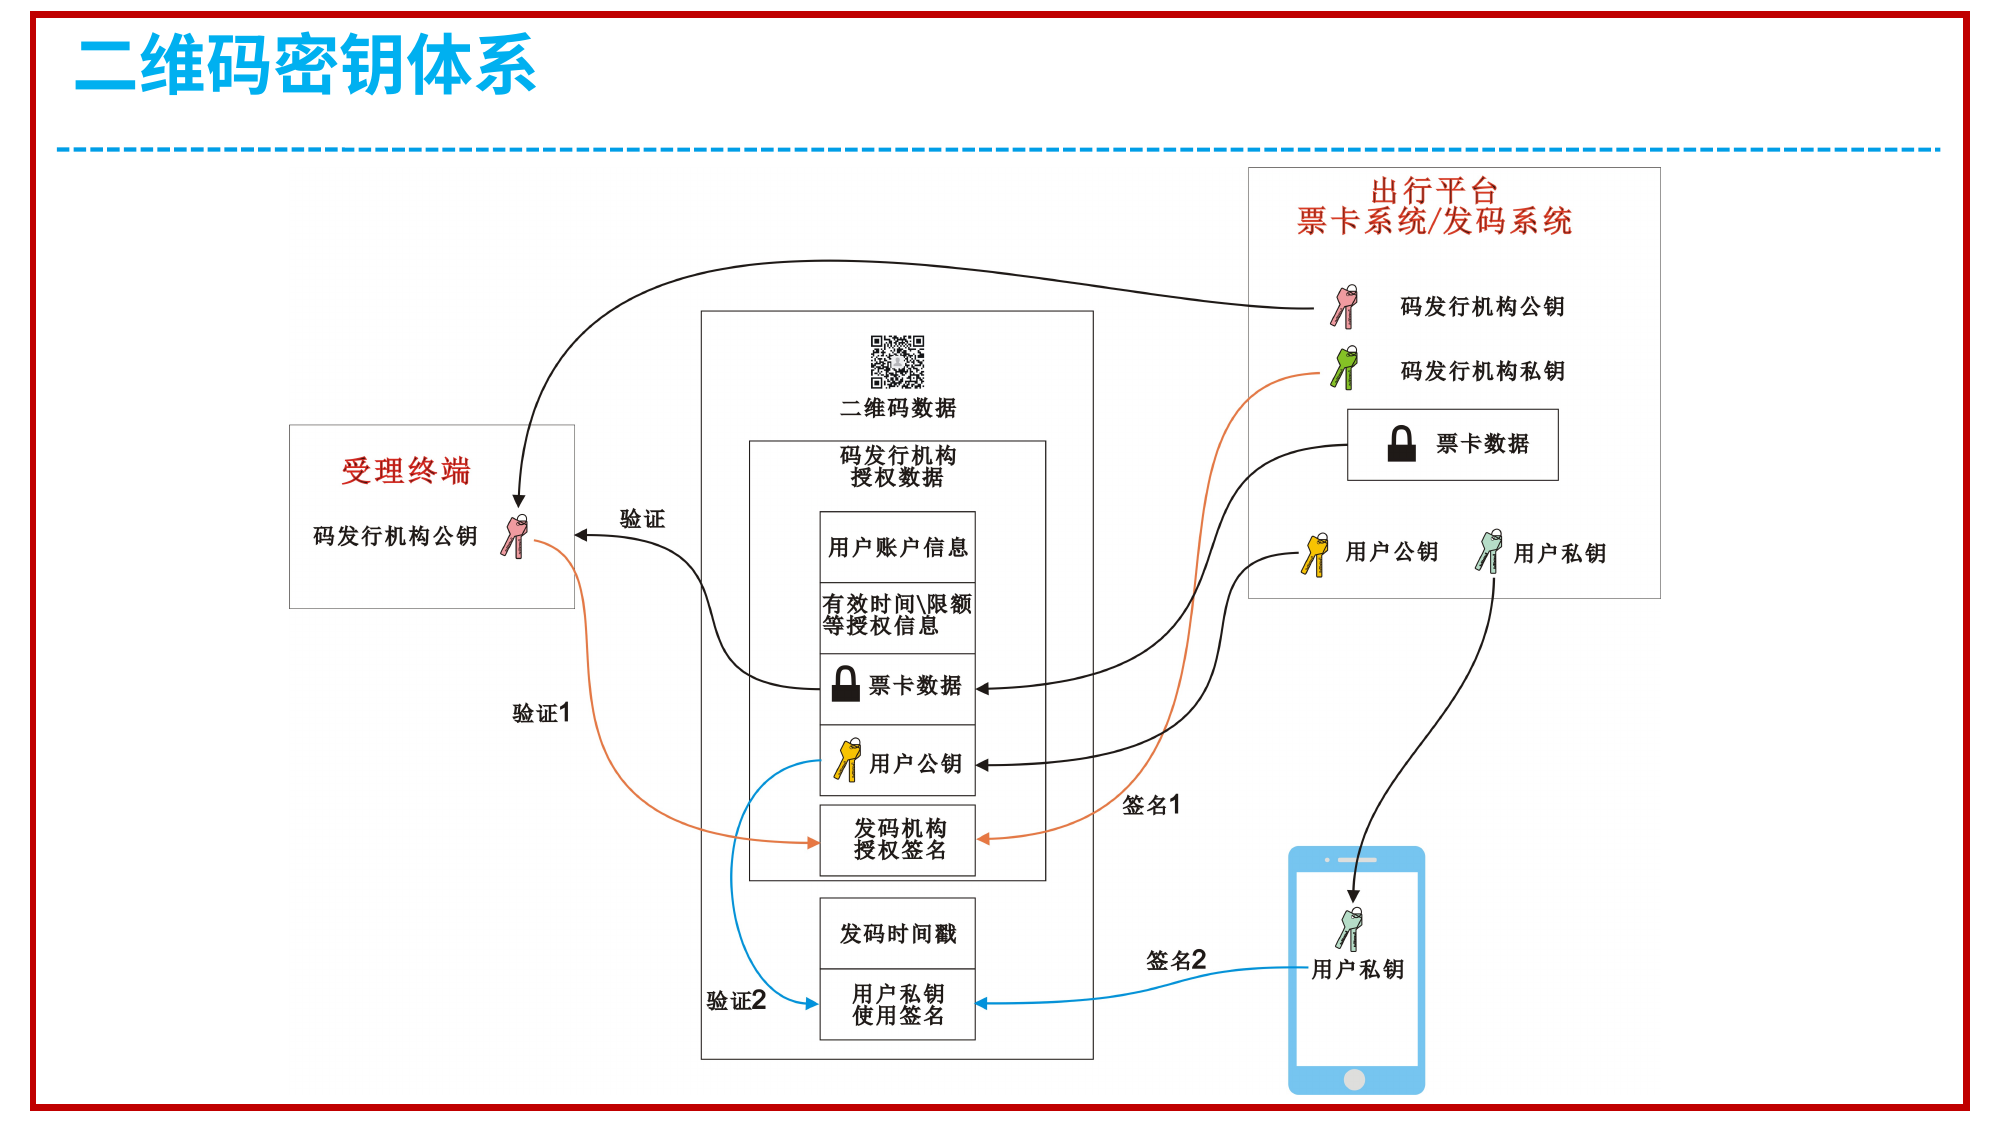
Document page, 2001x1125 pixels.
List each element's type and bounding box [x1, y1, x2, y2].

text_box [32, 14, 1968, 1109]
picture [289, 167, 1661, 1095]
